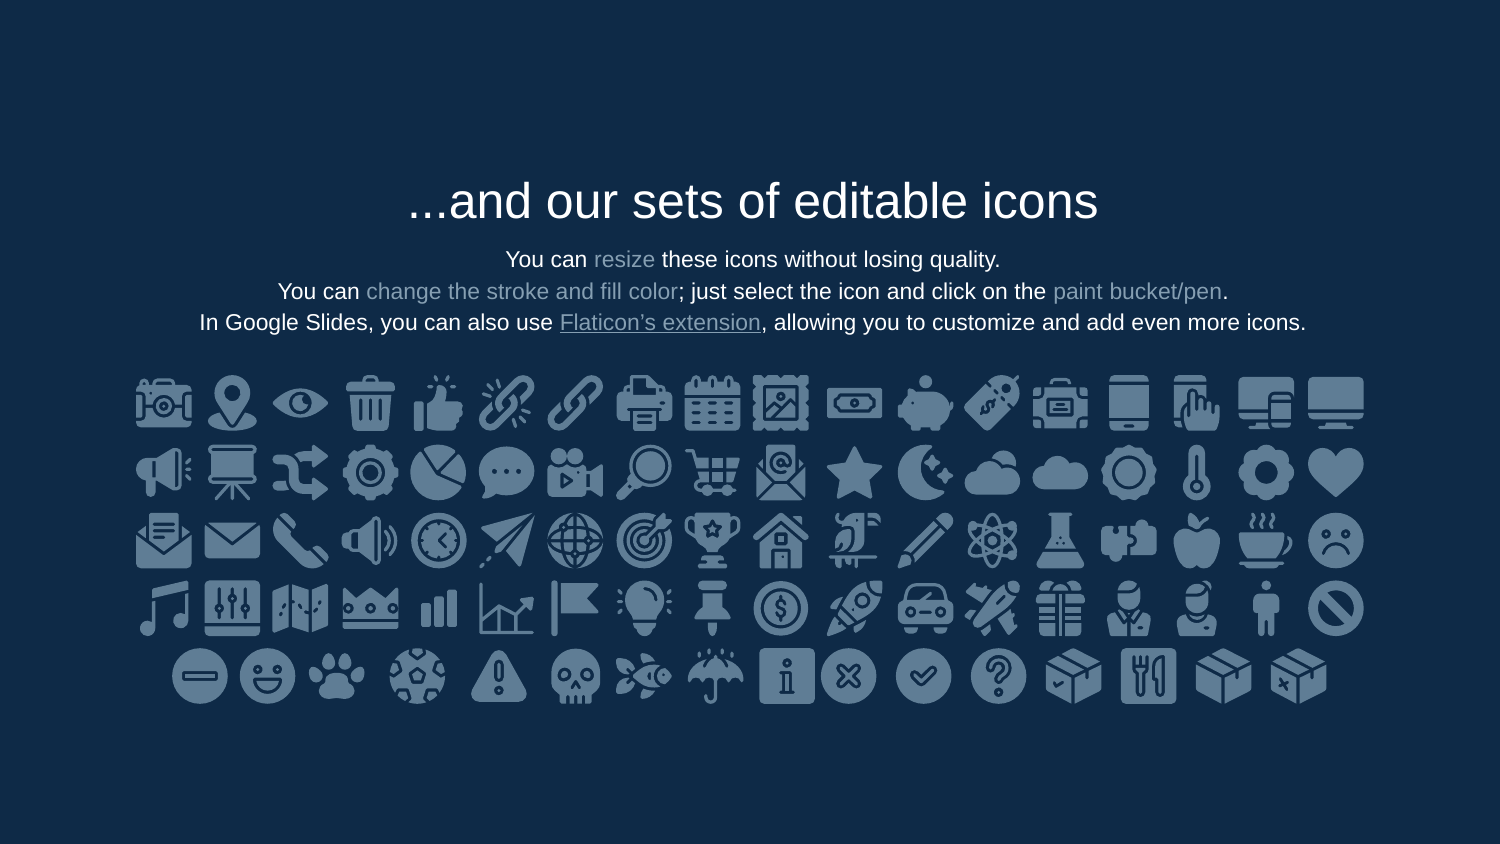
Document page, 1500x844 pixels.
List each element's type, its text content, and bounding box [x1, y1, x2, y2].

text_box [420, 589, 458, 628]
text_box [341, 515, 400, 566]
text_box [410, 444, 468, 501]
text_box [1100, 444, 1158, 501]
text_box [342, 587, 399, 630]
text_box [752, 374, 809, 431]
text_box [895, 647, 952, 705]
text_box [756, 444, 806, 501]
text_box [135, 512, 192, 569]
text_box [171, 647, 228, 705]
text_box [1308, 580, 1364, 637]
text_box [551, 580, 600, 637]
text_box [138, 580, 189, 637]
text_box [342, 444, 399, 501]
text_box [204, 580, 261, 637]
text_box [616, 512, 673, 569]
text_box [468, 649, 529, 703]
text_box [897, 444, 954, 501]
text_box [963, 375, 1020, 431]
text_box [820, 647, 877, 705]
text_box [616, 580, 673, 637]
list You can resize these icons without losing quality. You can change the stroke and fill color; just select the icon and click on the paint bucket/pen. In Google Slides, you can also use Flaticon’s extension, allowing you to customize and add even more icons. [135, 264, 1371, 344]
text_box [1172, 512, 1222, 569]
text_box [694, 580, 731, 637]
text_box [963, 580, 1021, 637]
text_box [272, 388, 329, 418]
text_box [478, 512, 536, 569]
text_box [345, 374, 396, 431]
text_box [1195, 648, 1252, 704]
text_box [271, 512, 330, 569]
text_box [478, 446, 535, 499]
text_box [389, 647, 446, 704]
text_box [547, 512, 604, 569]
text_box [135, 447, 192, 498]
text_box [1106, 580, 1152, 637]
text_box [897, 512, 955, 569]
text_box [272, 583, 329, 633]
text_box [1238, 376, 1295, 430]
text_box [479, 582, 534, 635]
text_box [1307, 376, 1364, 430]
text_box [970, 647, 1027, 705]
text_box [826, 446, 883, 499]
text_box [897, 582, 954, 634]
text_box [752, 512, 810, 569]
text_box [759, 647, 816, 705]
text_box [615, 444, 674, 501]
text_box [272, 444, 329, 501]
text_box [966, 512, 1019, 569]
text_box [897, 374, 954, 431]
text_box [307, 652, 366, 700]
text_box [826, 387, 883, 419]
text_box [204, 522, 261, 559]
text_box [616, 374, 673, 431]
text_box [615, 652, 673, 700]
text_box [1045, 648, 1102, 704]
text_box [207, 444, 257, 501]
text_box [828, 512, 881, 569]
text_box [135, 378, 192, 428]
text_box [410, 512, 467, 569]
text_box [1100, 519, 1157, 562]
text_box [1032, 377, 1089, 429]
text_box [1307, 512, 1364, 569]
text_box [687, 647, 744, 705]
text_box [1035, 580, 1085, 637]
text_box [477, 374, 536, 432]
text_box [1238, 512, 1295, 569]
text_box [547, 447, 604, 498]
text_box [207, 374, 258, 431]
title ...and our sets of editable icons [175, 153, 1332, 233]
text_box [826, 580, 883, 637]
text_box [753, 580, 809, 636]
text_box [684, 448, 741, 497]
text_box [1182, 444, 1211, 501]
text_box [546, 374, 605, 432]
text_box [239, 647, 296, 705]
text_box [964, 450, 1021, 495]
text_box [684, 512, 741, 569]
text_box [684, 374, 741, 431]
text_box [1308, 447, 1364, 498]
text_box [1036, 512, 1085, 569]
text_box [1252, 580, 1280, 637]
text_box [1270, 648, 1327, 704]
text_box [551, 648, 601, 704]
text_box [1173, 374, 1220, 431]
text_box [1120, 647, 1177, 705]
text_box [413, 374, 465, 432]
text_box [1032, 455, 1089, 490]
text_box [1175, 580, 1218, 637]
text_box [1109, 374, 1149, 431]
text_box [1238, 444, 1295, 501]
